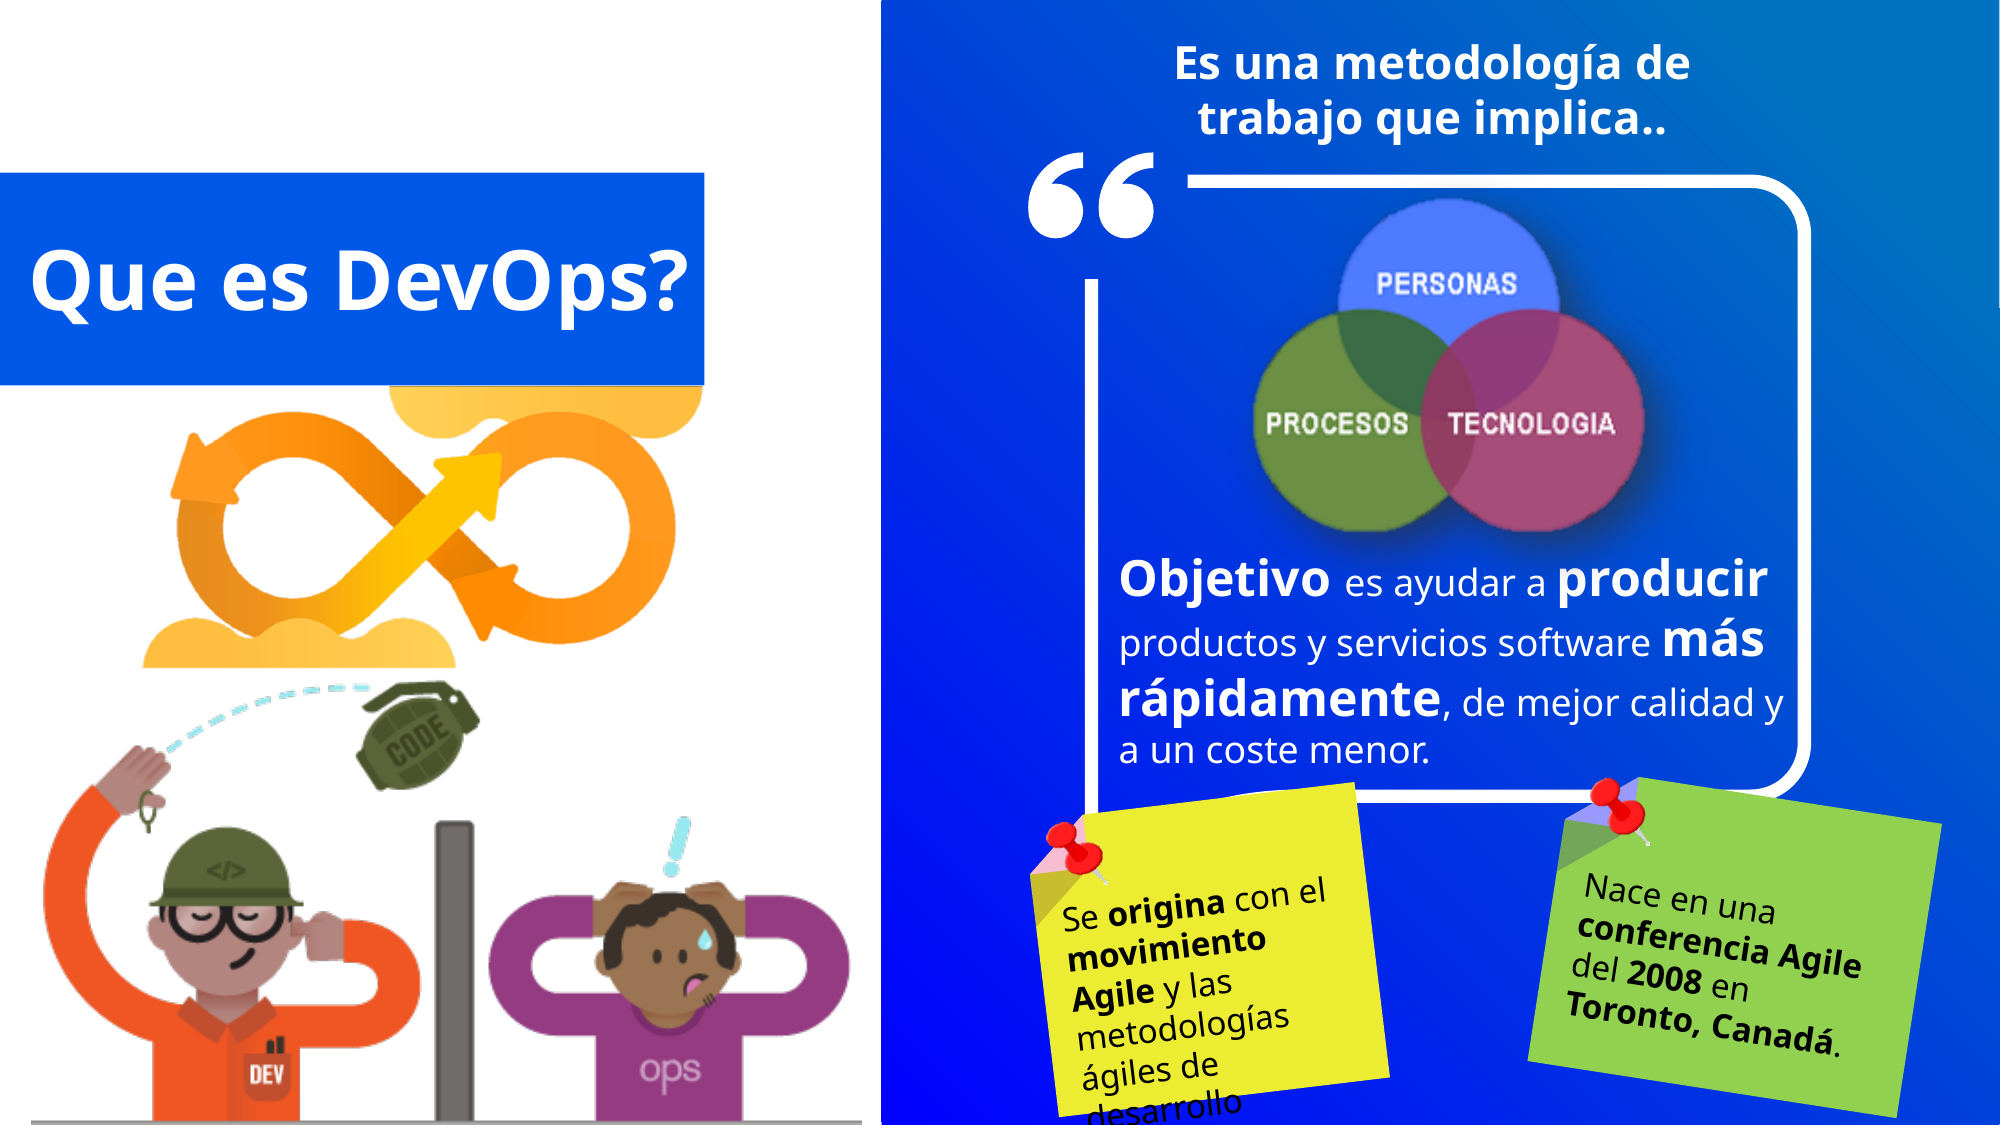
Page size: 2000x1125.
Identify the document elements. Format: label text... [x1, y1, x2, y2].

text_box Es una metodología de trabajo que implica.. [1103, 26, 1761, 151]
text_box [1039, 800, 1374, 1099]
text_box Que es DevOps? [0, 219, 705, 335]
picture [30, 386, 862, 1125]
picture [1235, 184, 1662, 549]
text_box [1547, 778, 1922, 1092]
text_box Objetivo es ayudar a producir productos y servicios software más rápidamente, de mejor calidad y a un coste menor. [1103, 538, 1813, 779]
